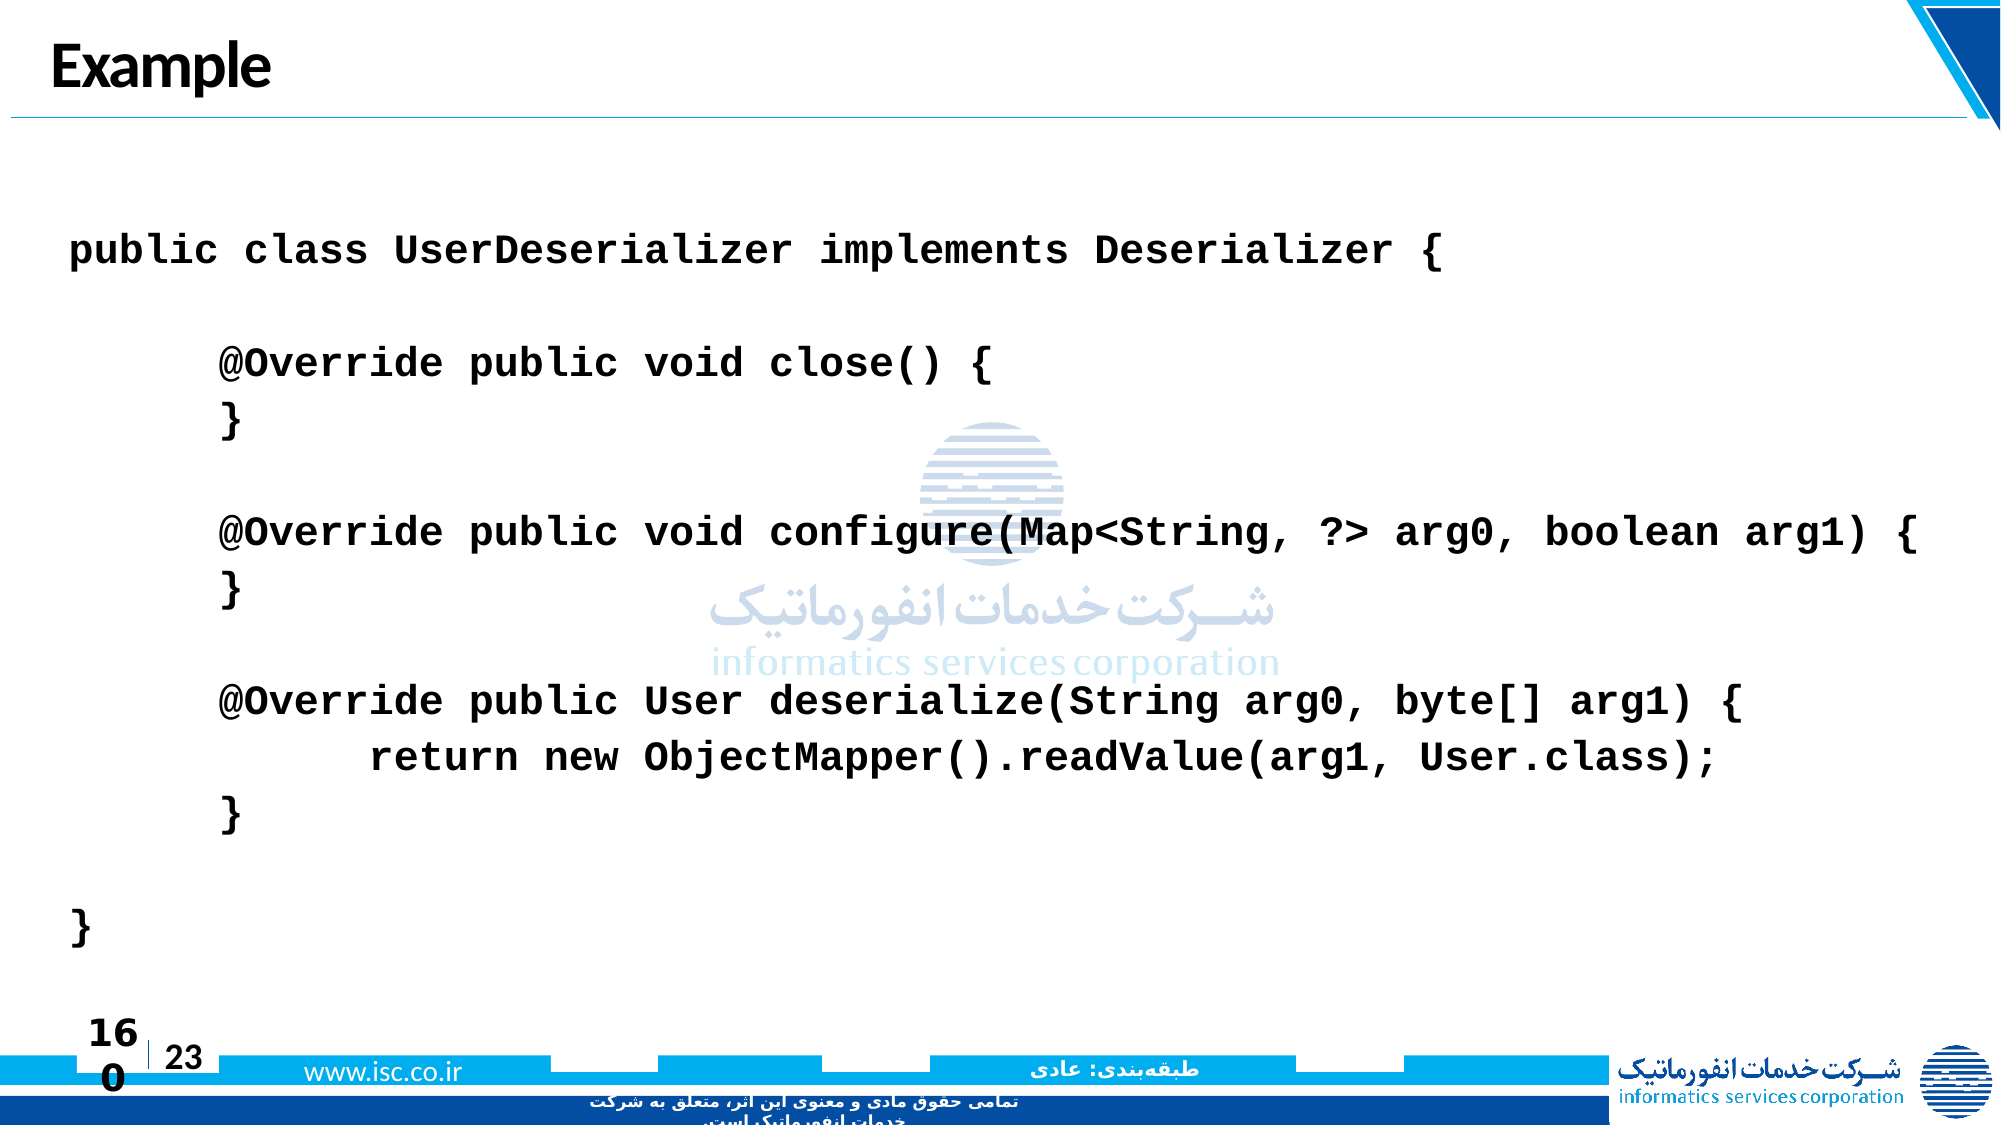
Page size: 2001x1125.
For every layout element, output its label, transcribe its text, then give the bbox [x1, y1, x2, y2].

text_box public class UserDeserializer implements Deserializer { @Override public void close() { } @Override public void configure(Map<String, ?> arg0, boolean arg1) { } @Override public User deserialize(String arg0, byte[] arg1) { return new ObjectMapper().readValue(arg1, User.class); } } [35, 214, 1968, 965]
title Example [35, 25, 1900, 97]
picture [1610, 1040, 1995, 1121]
